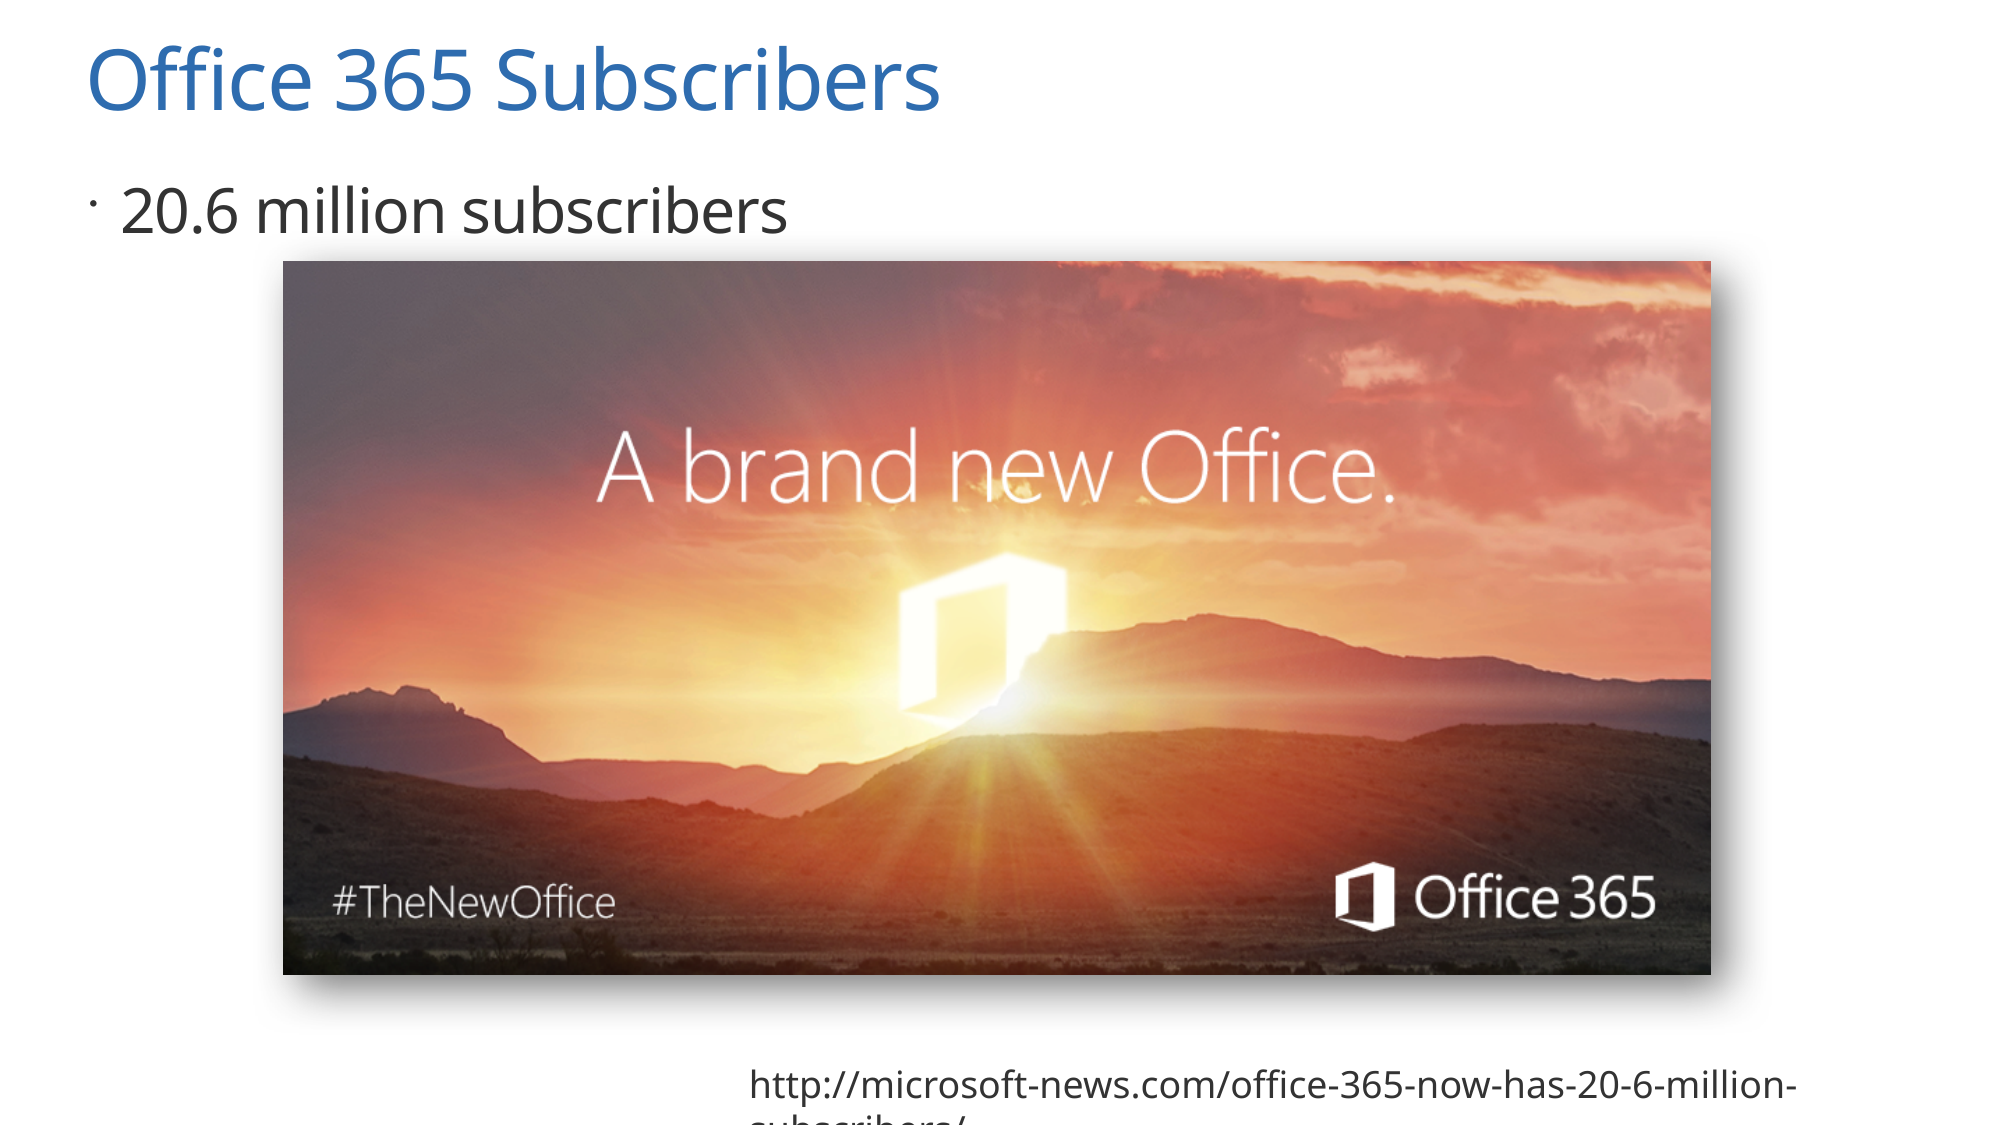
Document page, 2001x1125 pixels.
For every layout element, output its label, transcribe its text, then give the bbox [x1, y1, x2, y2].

picture [283, 261, 1711, 976]
list 20.6 million subscribers [85, 179, 1915, 515]
title Office 365 Subscribers [85, 37, 1915, 161]
text_box http://microsoft-news.com/office-365-now-has-20-6-million-subscribers/ [734, 1054, 1996, 1125]
